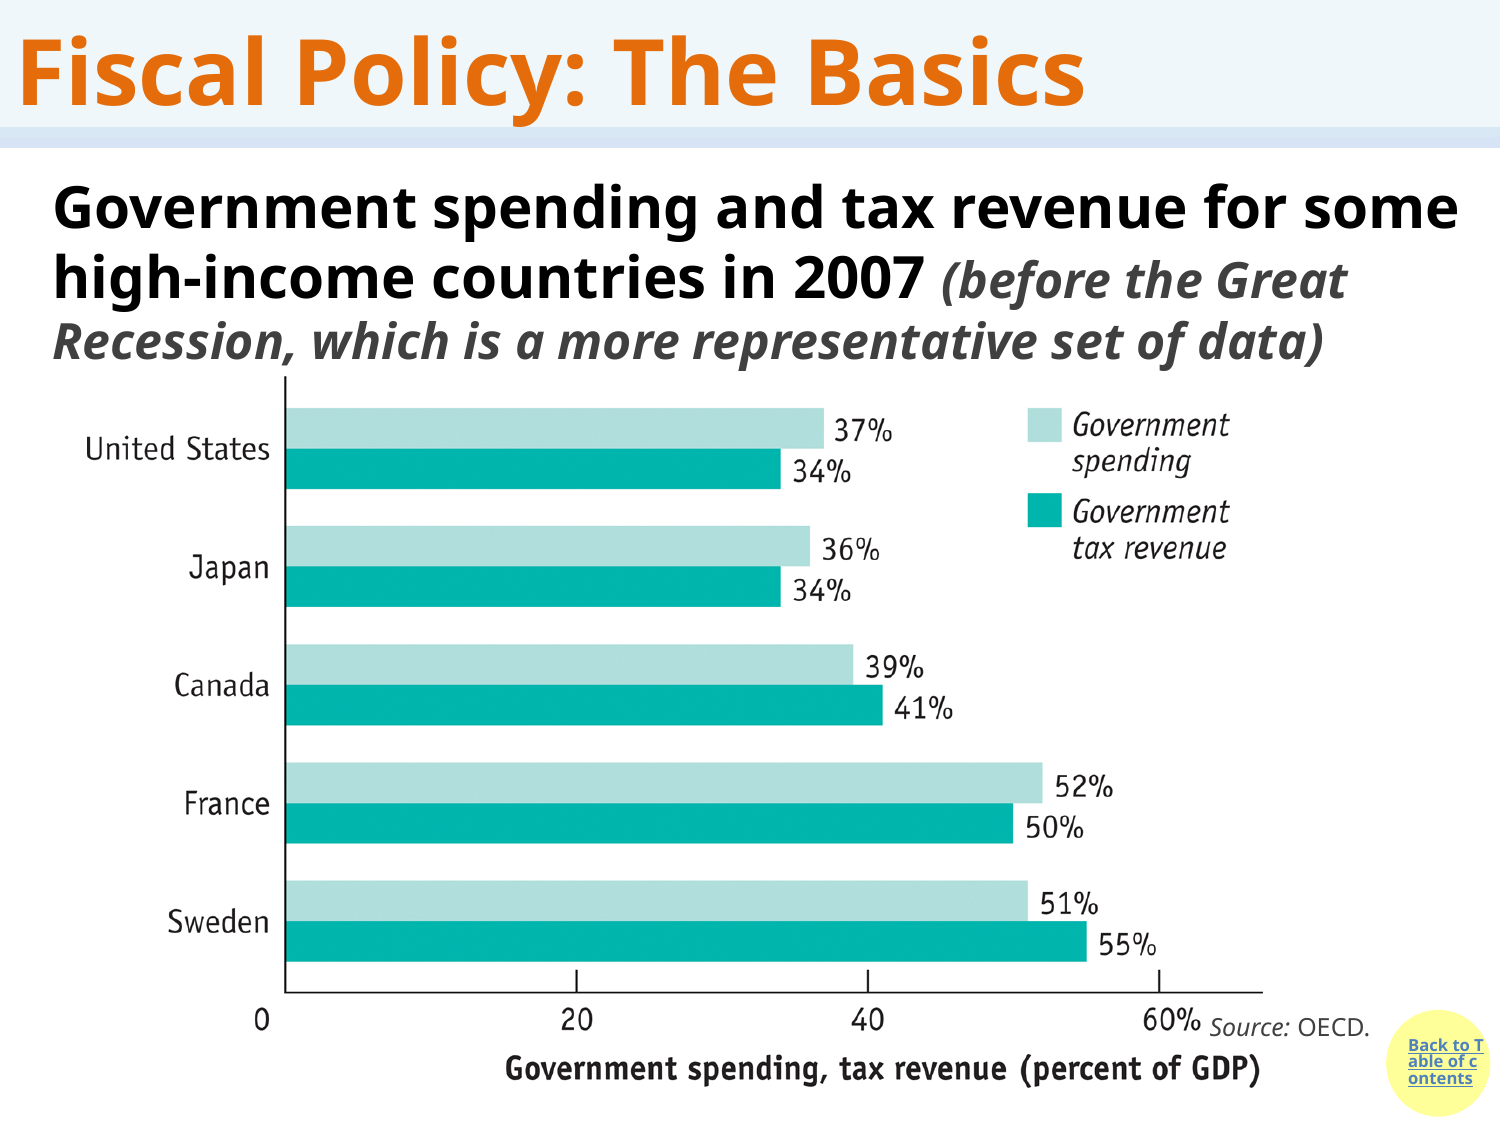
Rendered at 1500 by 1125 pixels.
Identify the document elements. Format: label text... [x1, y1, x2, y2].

title Fiscal Policy: The Basics [0, 0, 1500, 138]
picture [87, 376, 1263, 1088]
text_box Source: OECD. [1266, 1004, 1386, 1050]
list Government spending and tax revenue for some high-income countries in 2007 (before the Great Recession, which is a more representative set of data) [37, 162, 1488, 925]
